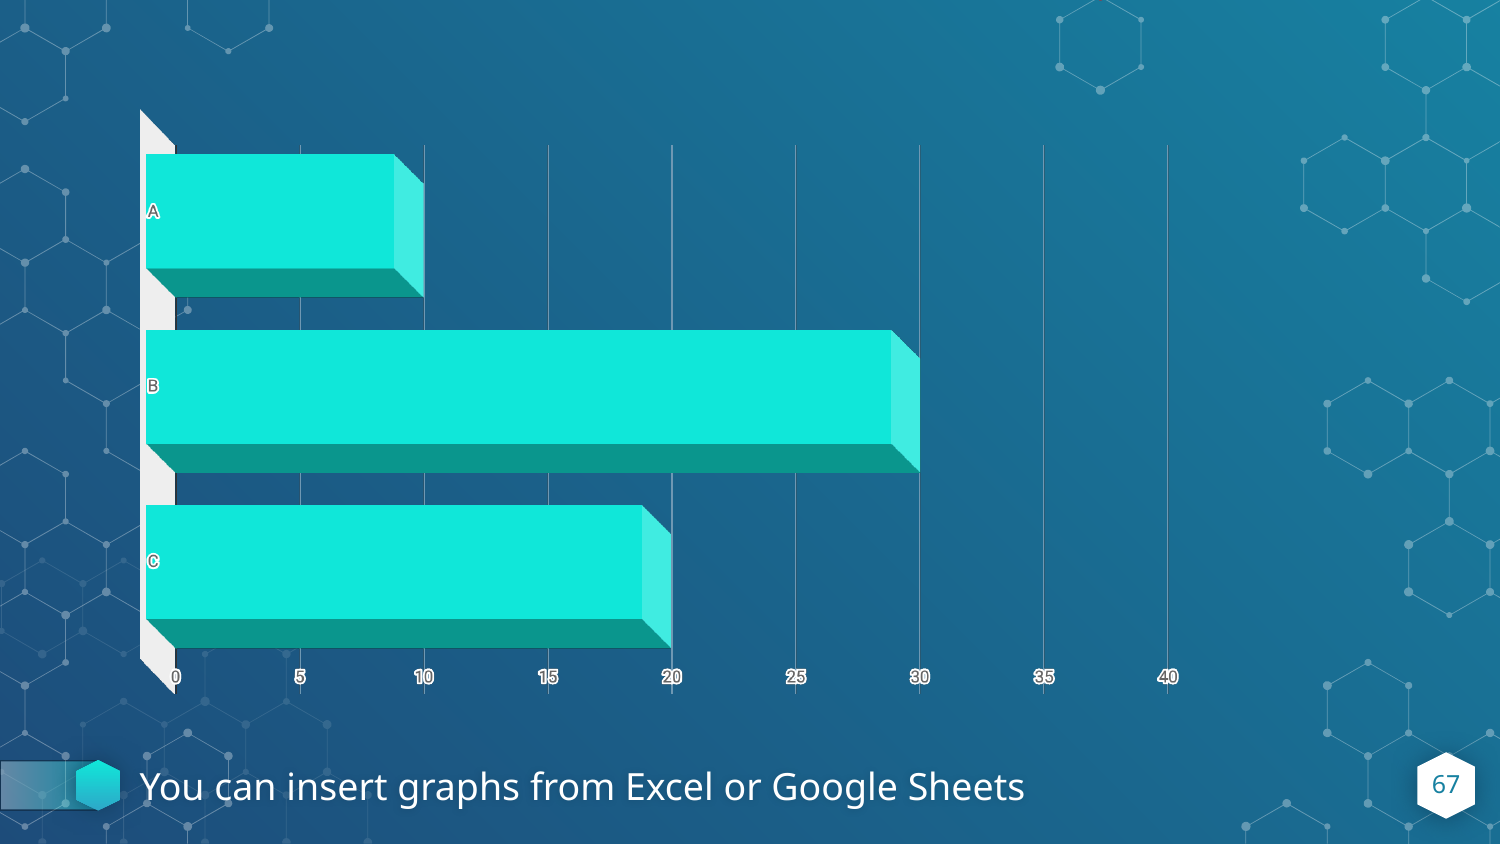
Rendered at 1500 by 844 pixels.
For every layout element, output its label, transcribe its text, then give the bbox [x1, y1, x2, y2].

picture [139, 107, 1292, 695]
slide_number 67 [1417, 752, 1475, 819]
list You can insert graphs from Excel or Google Sheets [139, 760, 1361, 811]
